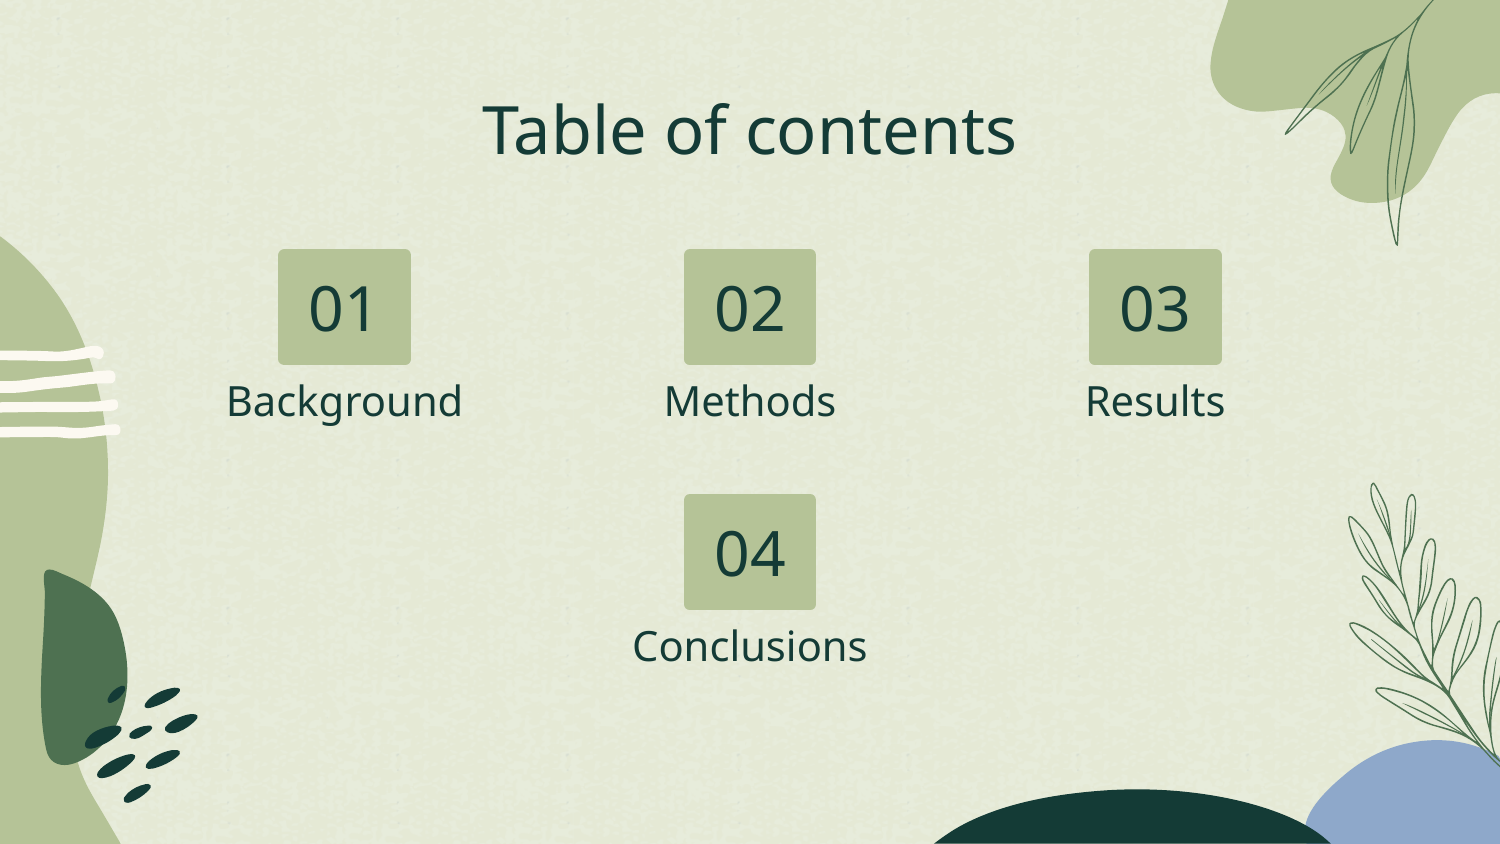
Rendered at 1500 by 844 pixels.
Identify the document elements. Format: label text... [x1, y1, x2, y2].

subtitle Methods [590, 359, 910, 430]
subtitle Conclusions [590, 604, 910, 675]
subtitle Background [185, 359, 505, 430]
title 01 [278, 249, 411, 359]
title 02 [684, 249, 816, 359]
subtitle Results [995, 359, 1315, 430]
title 04 [684, 494, 816, 604]
title 03 [1089, 249, 1222, 359]
title Table of contents [118, 72, 1382, 167]
